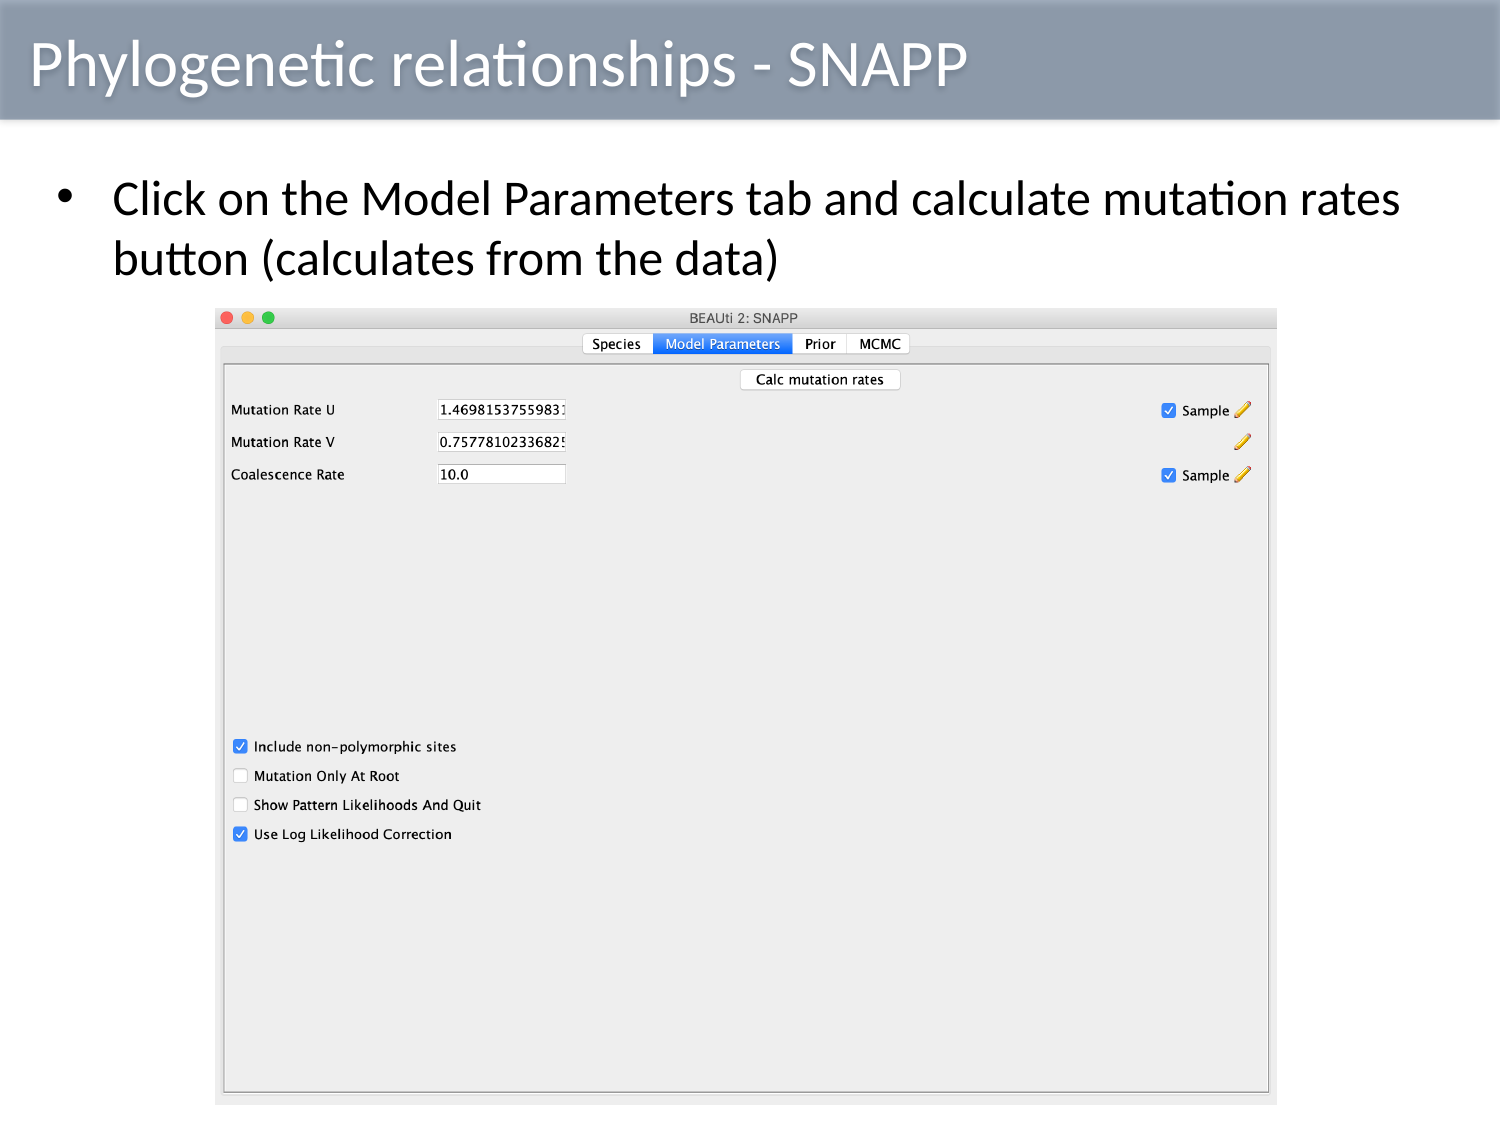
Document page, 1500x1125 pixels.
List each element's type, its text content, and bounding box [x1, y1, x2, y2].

text_box Phylogenetic relationships - SNAPP [0, 0, 1500, 120]
picture [215, 308, 1278, 1105]
text_box Click on the Model Parameters tab and calculate mutation rates button (calculates from the data) [41, 157, 1484, 473]
